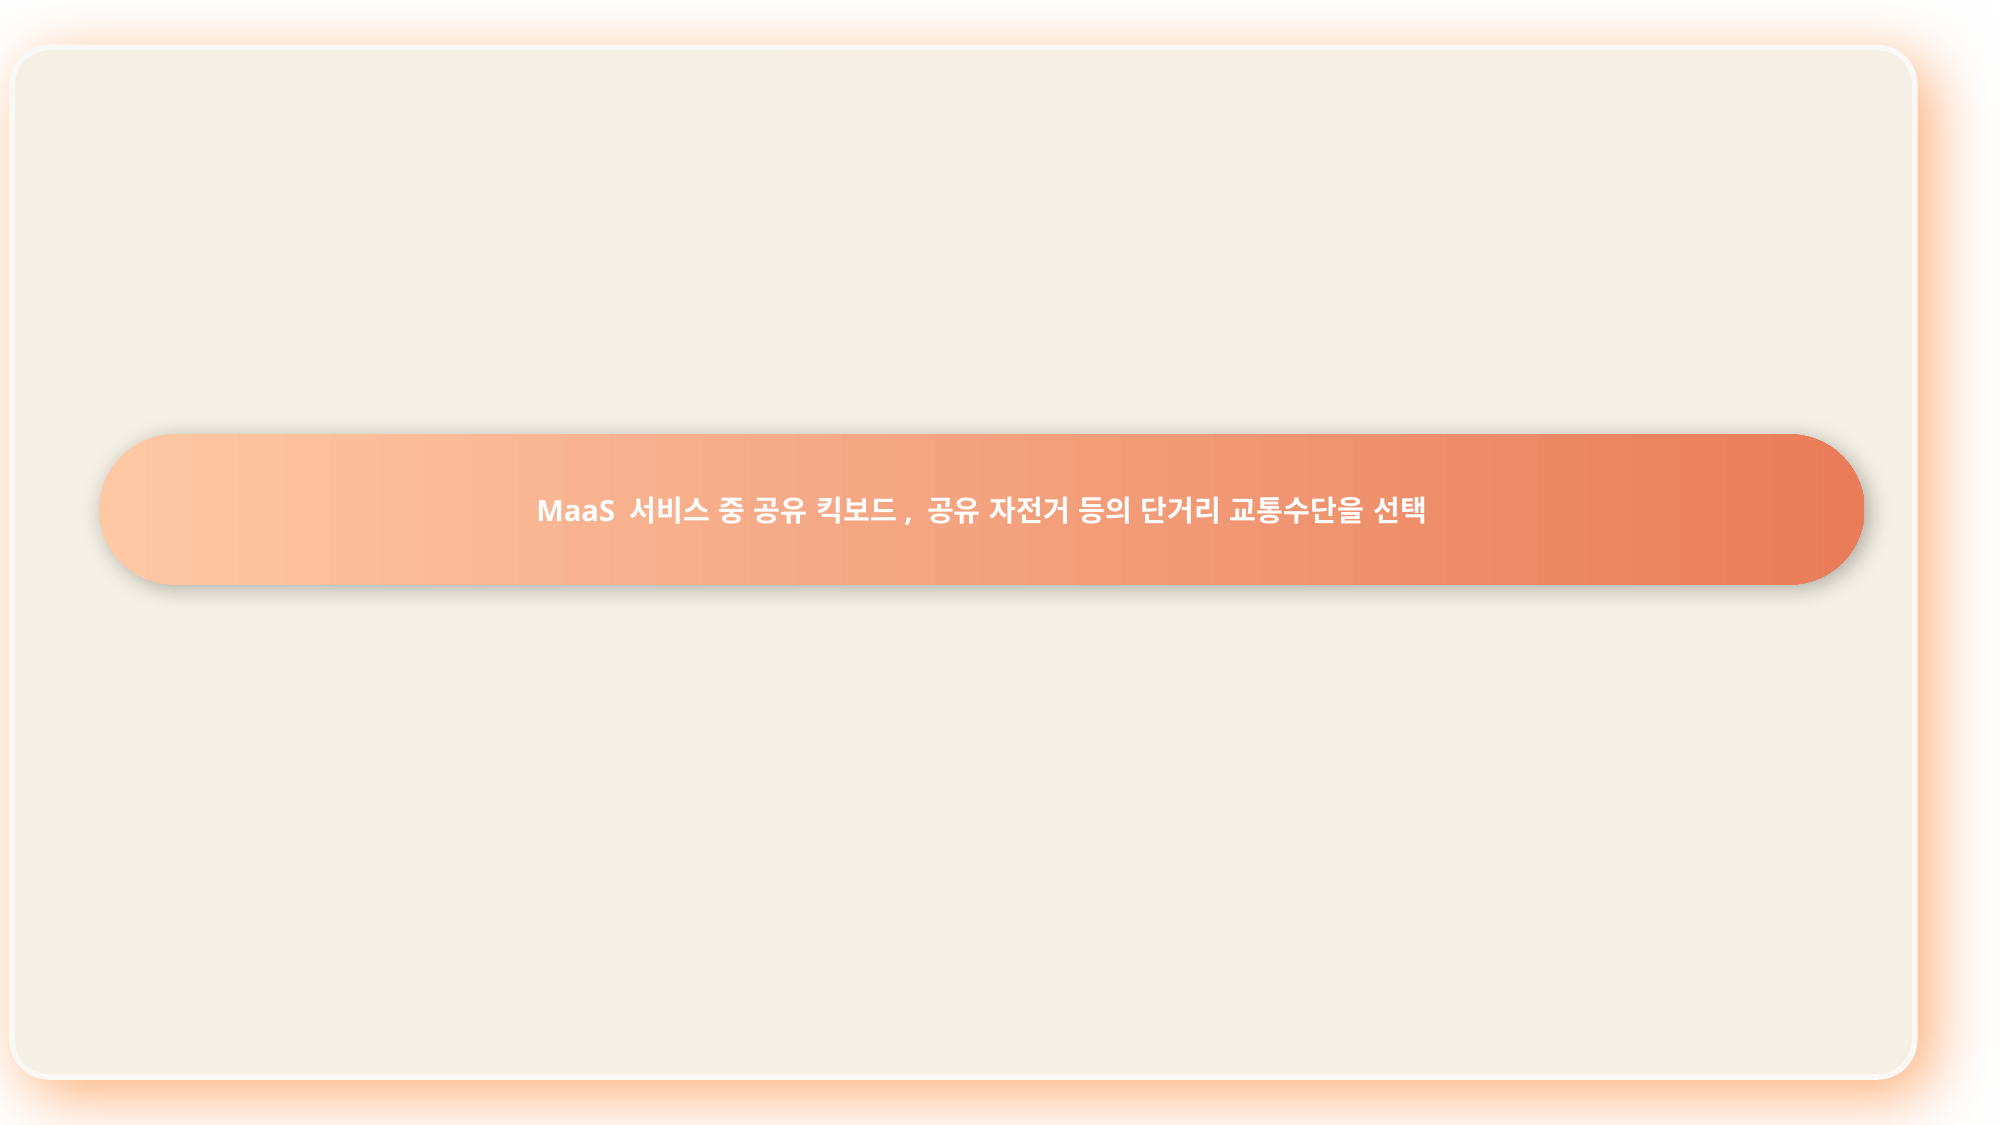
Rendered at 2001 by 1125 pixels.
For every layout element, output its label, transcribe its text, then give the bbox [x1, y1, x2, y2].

text_box MaaS 서비스 중 공유 킥보드, 공유 자전거 등의 단거리 교통수단을 선택 [98, 433, 1866, 586]
text_box [10, 46, 1916, 1078]
